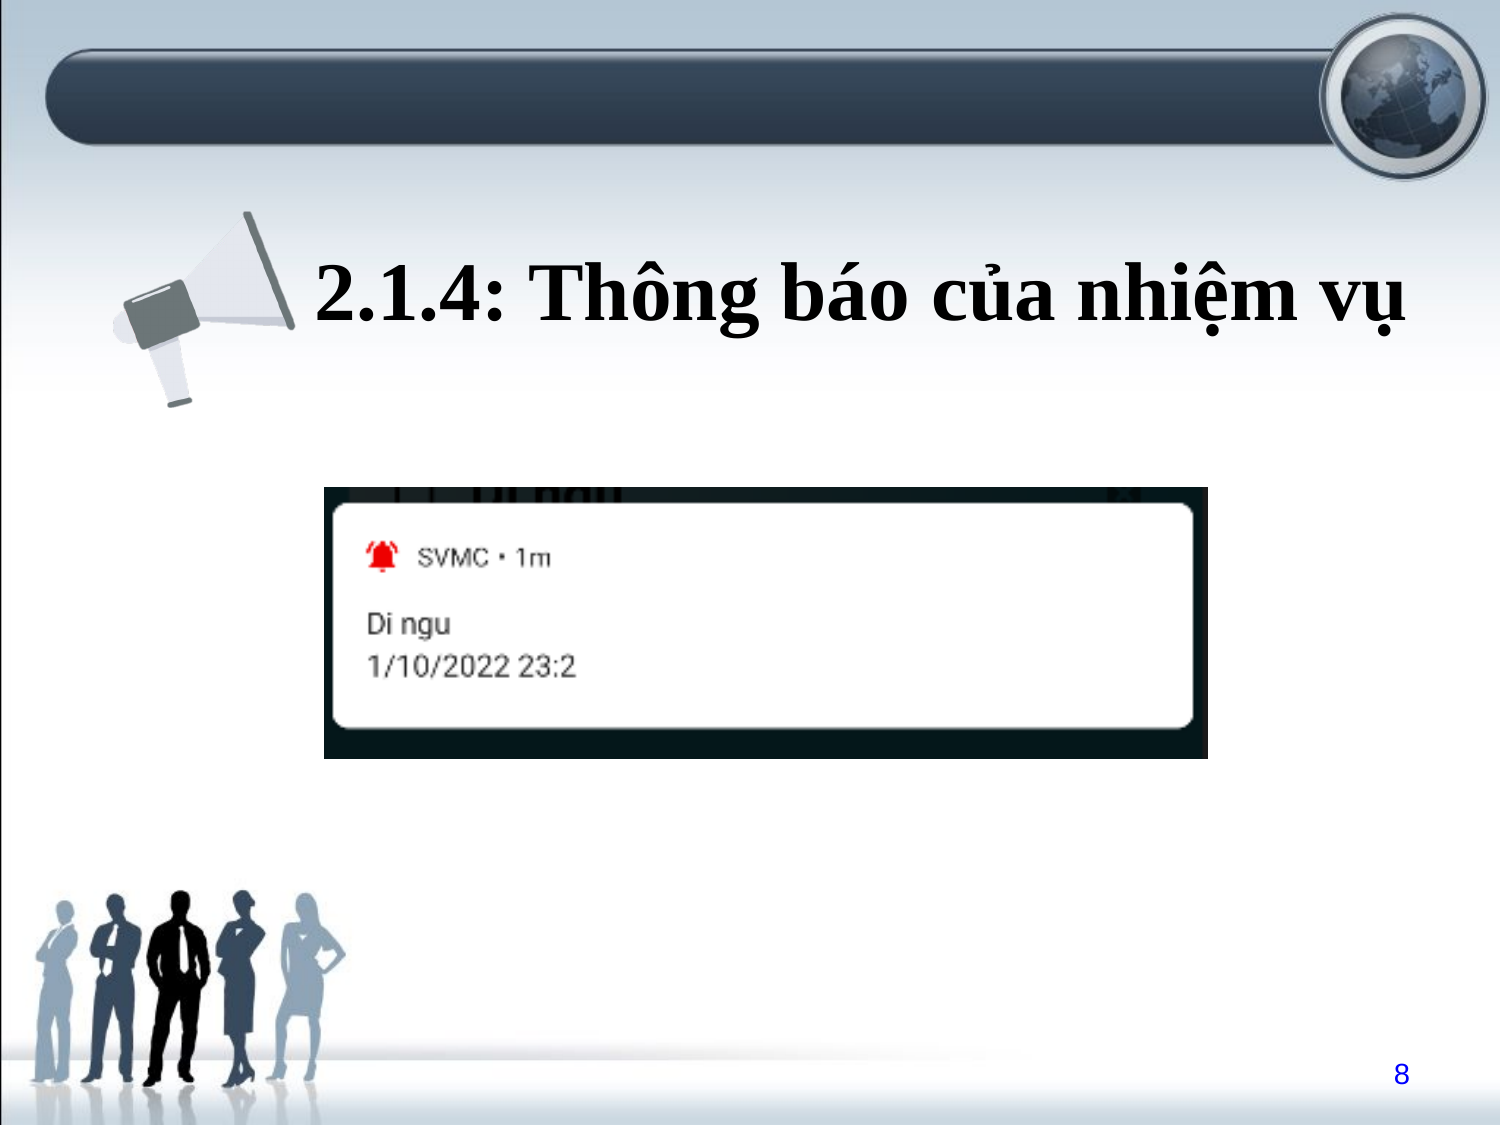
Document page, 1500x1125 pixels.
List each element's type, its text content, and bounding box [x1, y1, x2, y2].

slide_number 8 [1074, 1042, 1425, 1103]
picture [0, 0, 1500, 1125]
text_box 2.1.4: Thông báo của nhiệm vụ [426, 229, 1438, 345]
